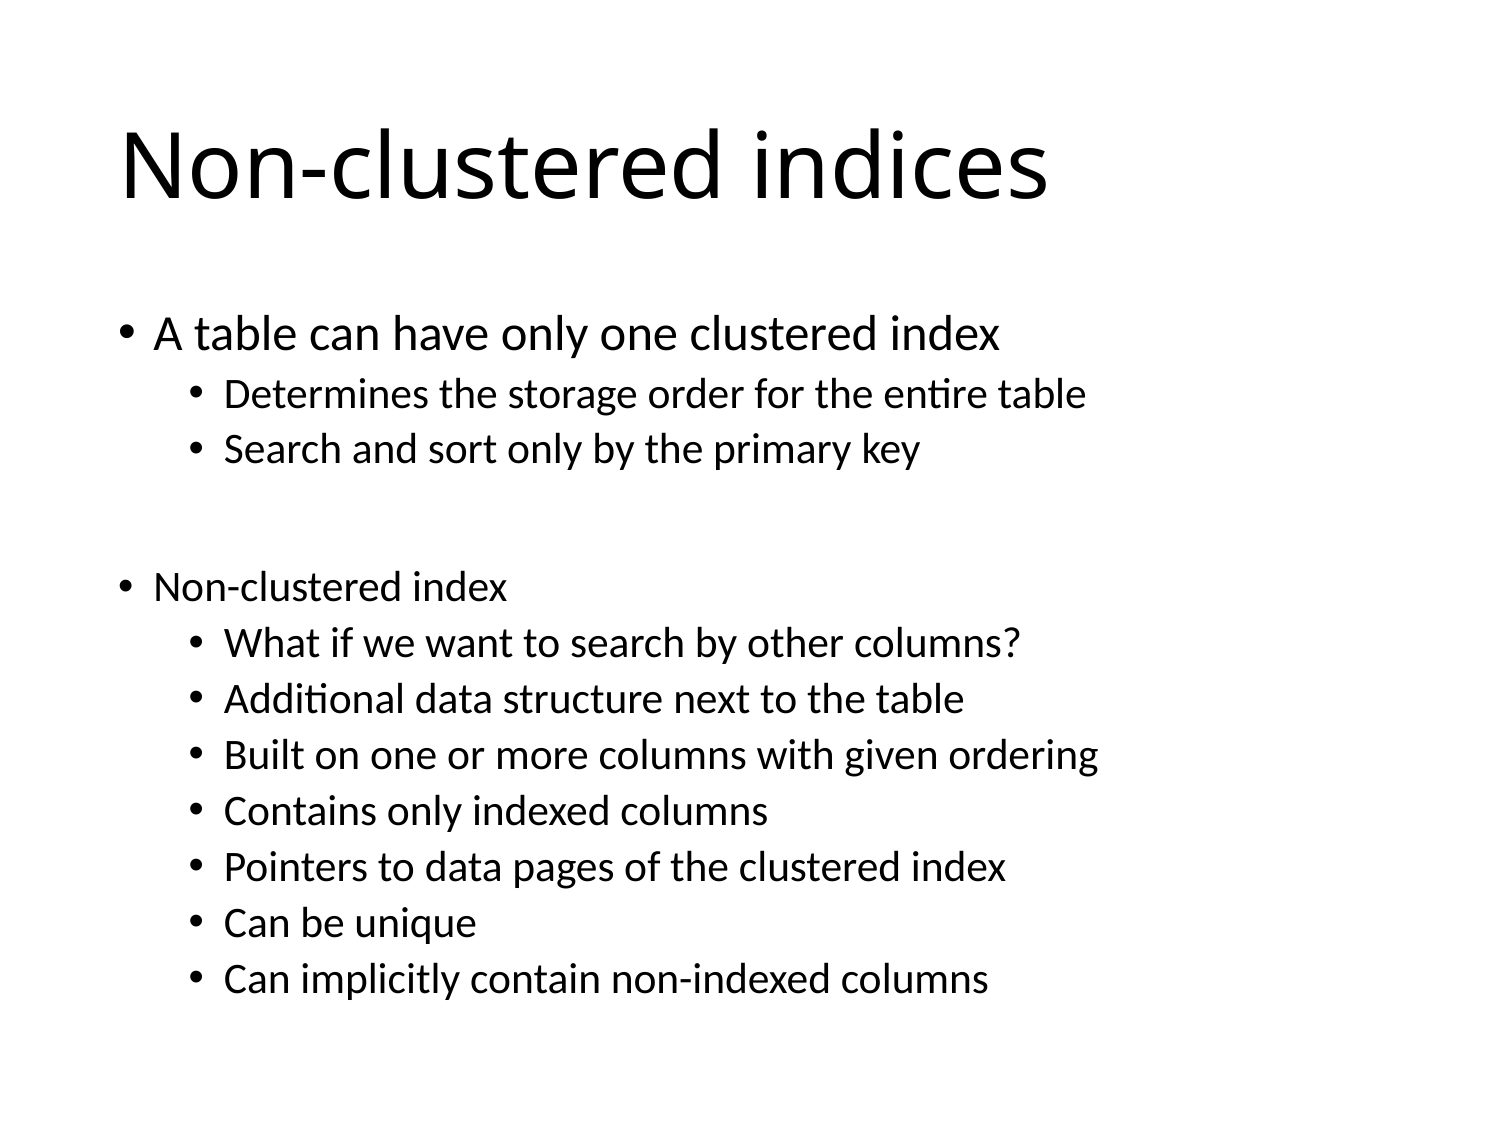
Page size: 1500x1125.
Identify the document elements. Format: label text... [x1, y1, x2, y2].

title Non-clustered indices [103, 59, 1397, 278]
list A table can have only one clustered index Determines the storage order for the entire table Search and sort only by the primary key Non-clustered index What if we want to search by other columns? Additional data structure next to the table Built on one or more columns with given ordering Contains only indexed columns Pointers to data pages of the clustered index Can be unique Can implicitly contain non-indexed columns [103, 299, 1397, 1014]
